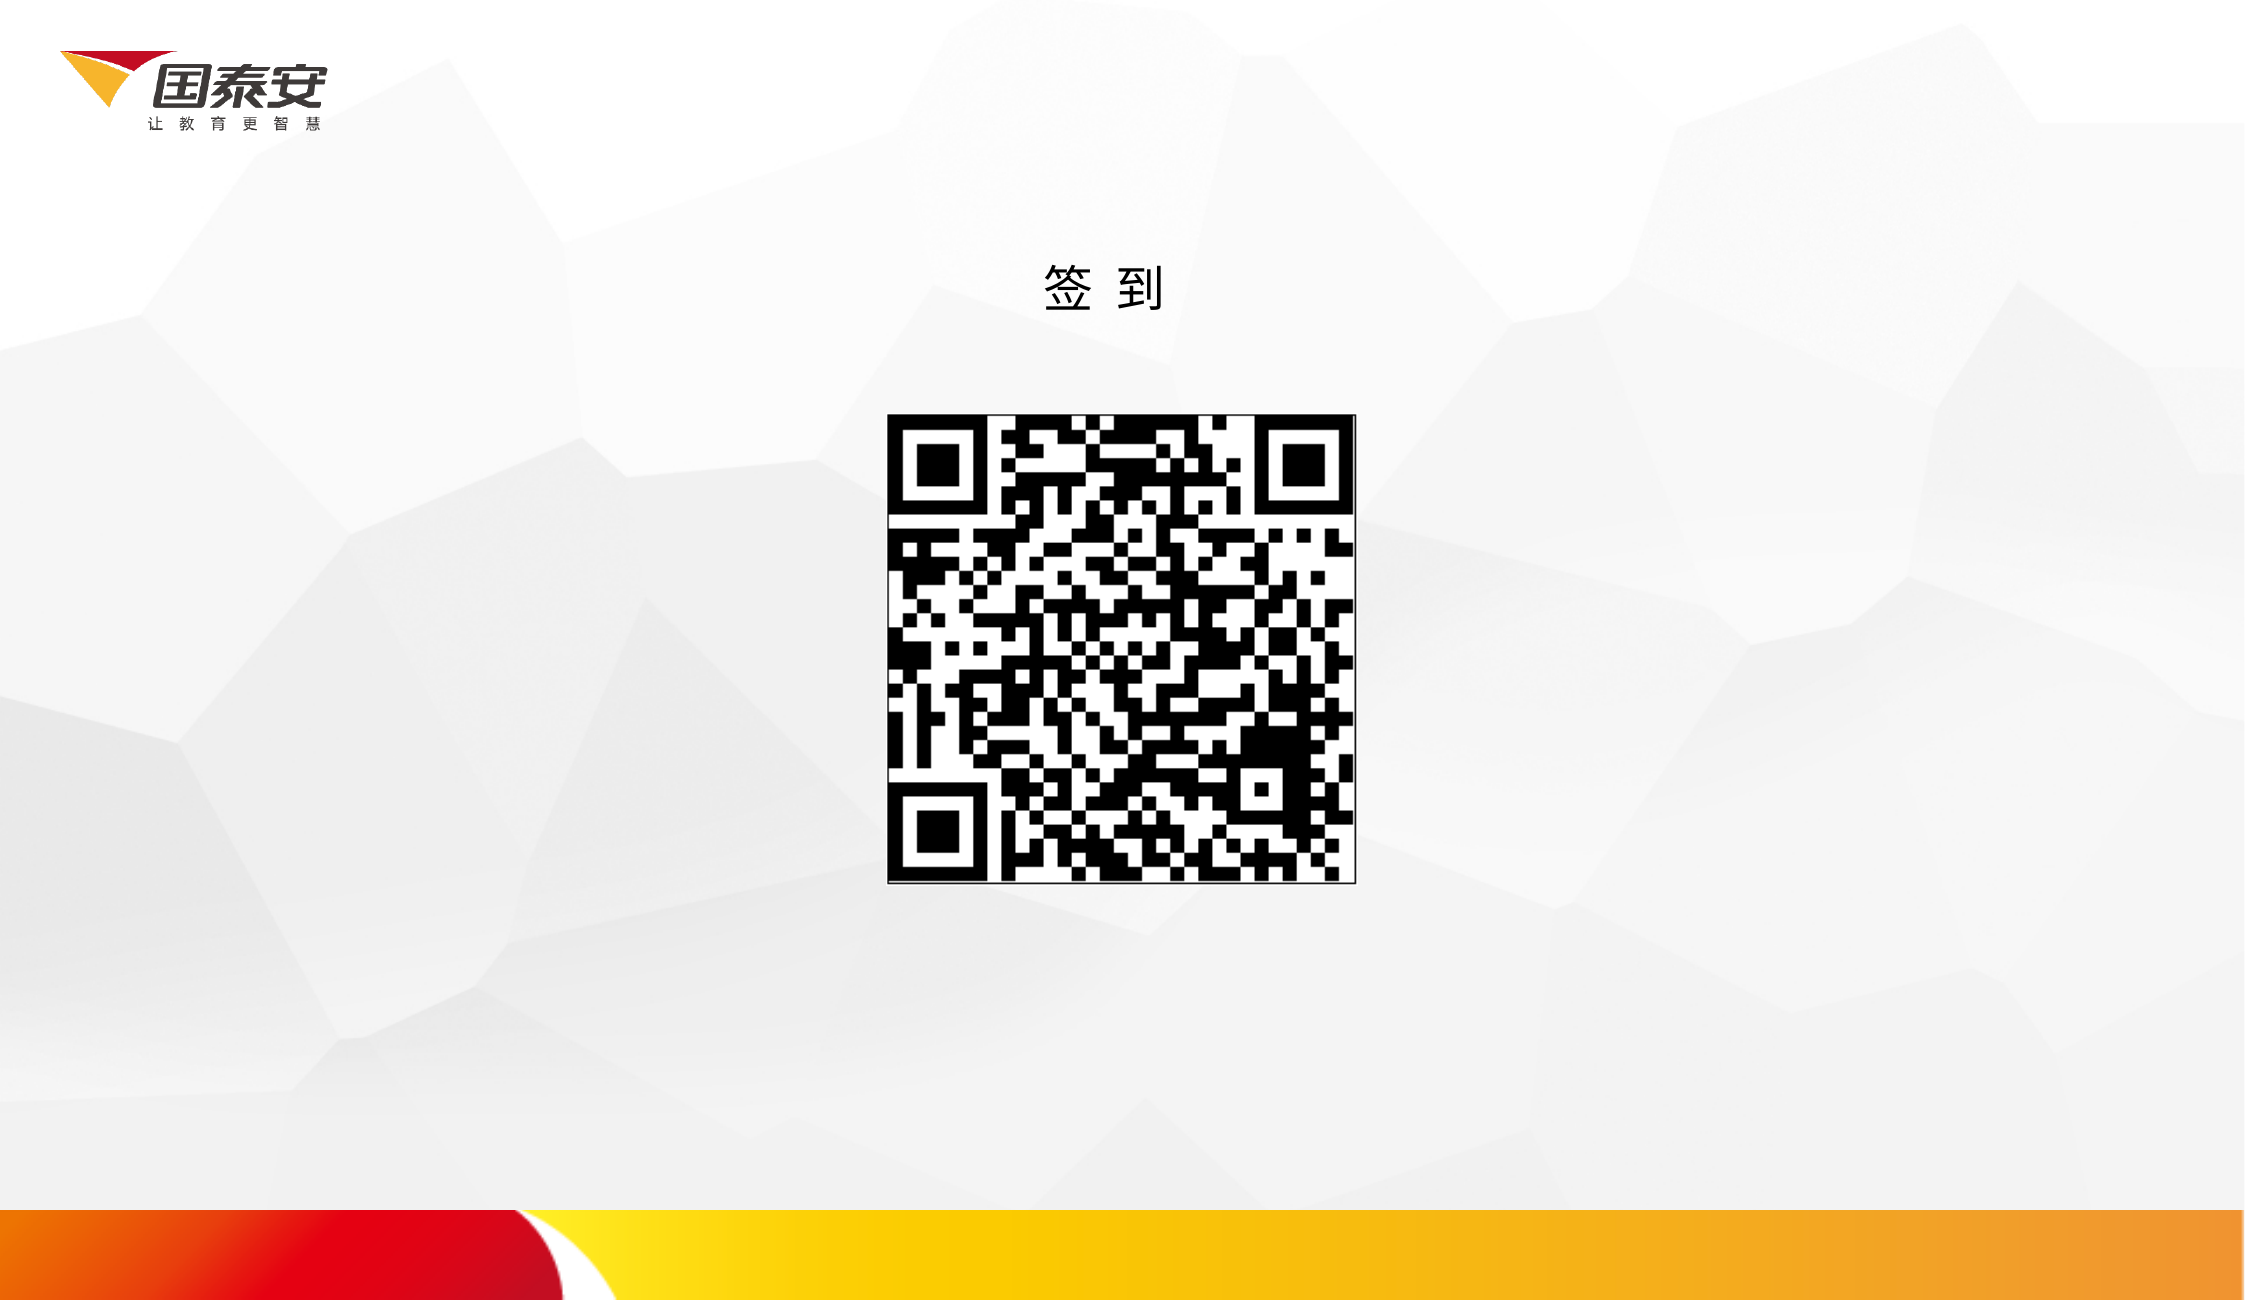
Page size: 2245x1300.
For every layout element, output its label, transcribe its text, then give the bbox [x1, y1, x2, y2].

picture [0, 0, 2245, 1300]
text_box 签 到 [1028, 250, 1181, 326]
